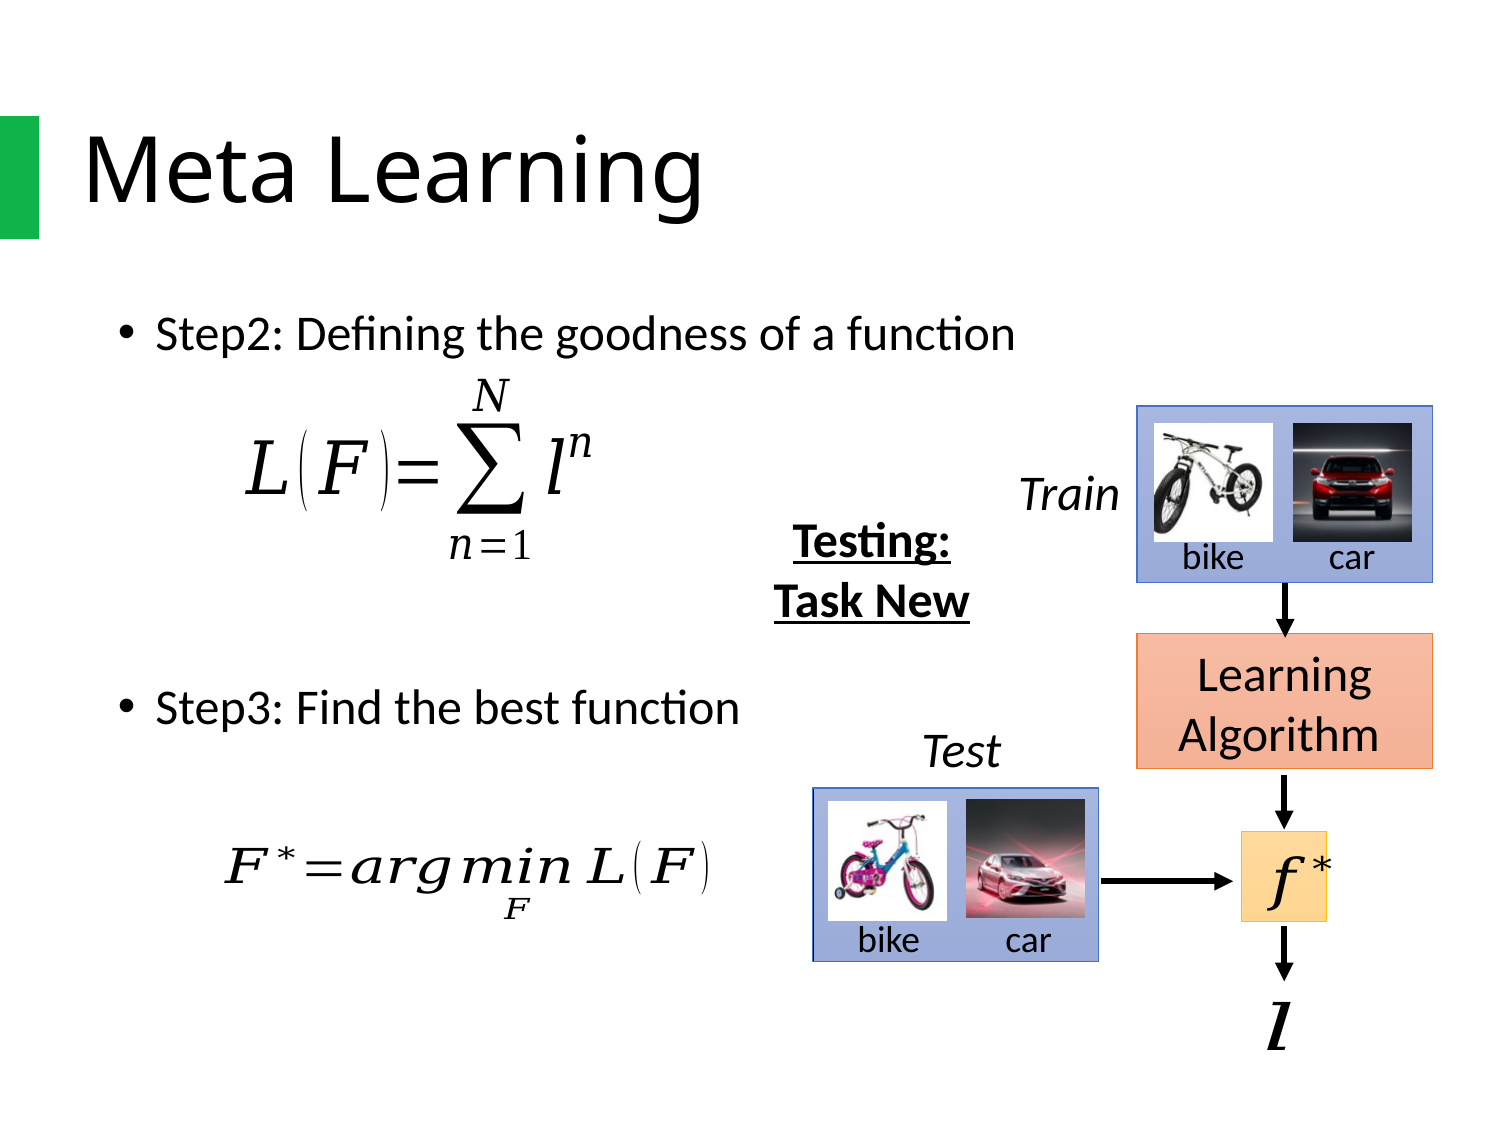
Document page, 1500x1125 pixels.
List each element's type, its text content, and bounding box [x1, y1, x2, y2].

text_box Meta Learning [66, 116, 1361, 334]
text_box Train [994, 453, 1136, 528]
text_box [1136, 405, 1433, 585]
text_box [1241, 831, 1336, 922]
text_box Test [886, 710, 1037, 786]
text_box Testing: Task New [750, 499, 994, 635]
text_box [812, 787, 1099, 969]
